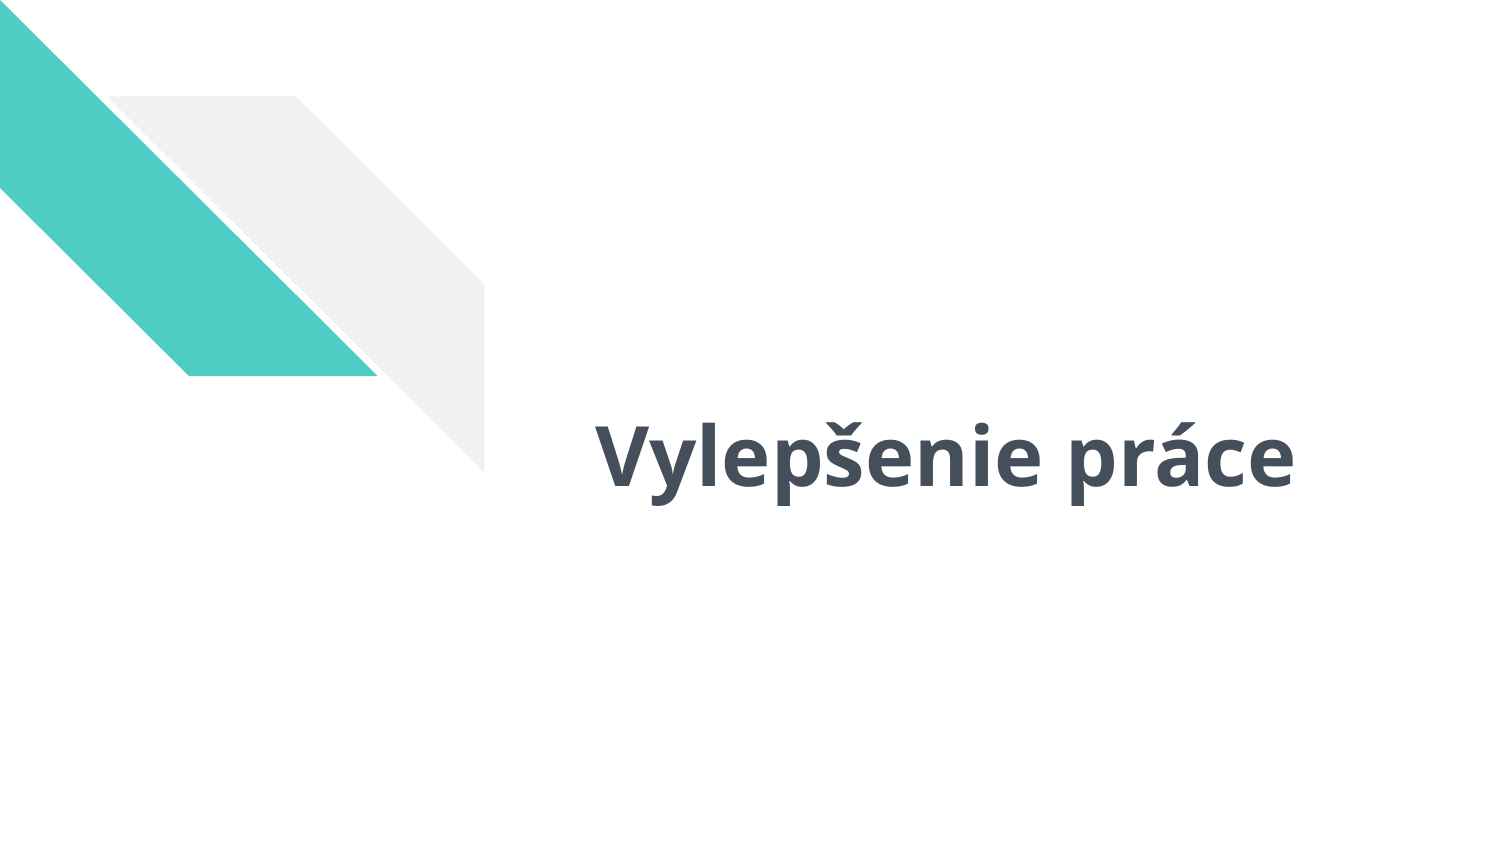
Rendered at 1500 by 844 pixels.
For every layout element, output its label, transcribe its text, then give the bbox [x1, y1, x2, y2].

title Vylepšenie práce [580, 258, 1404, 518]
